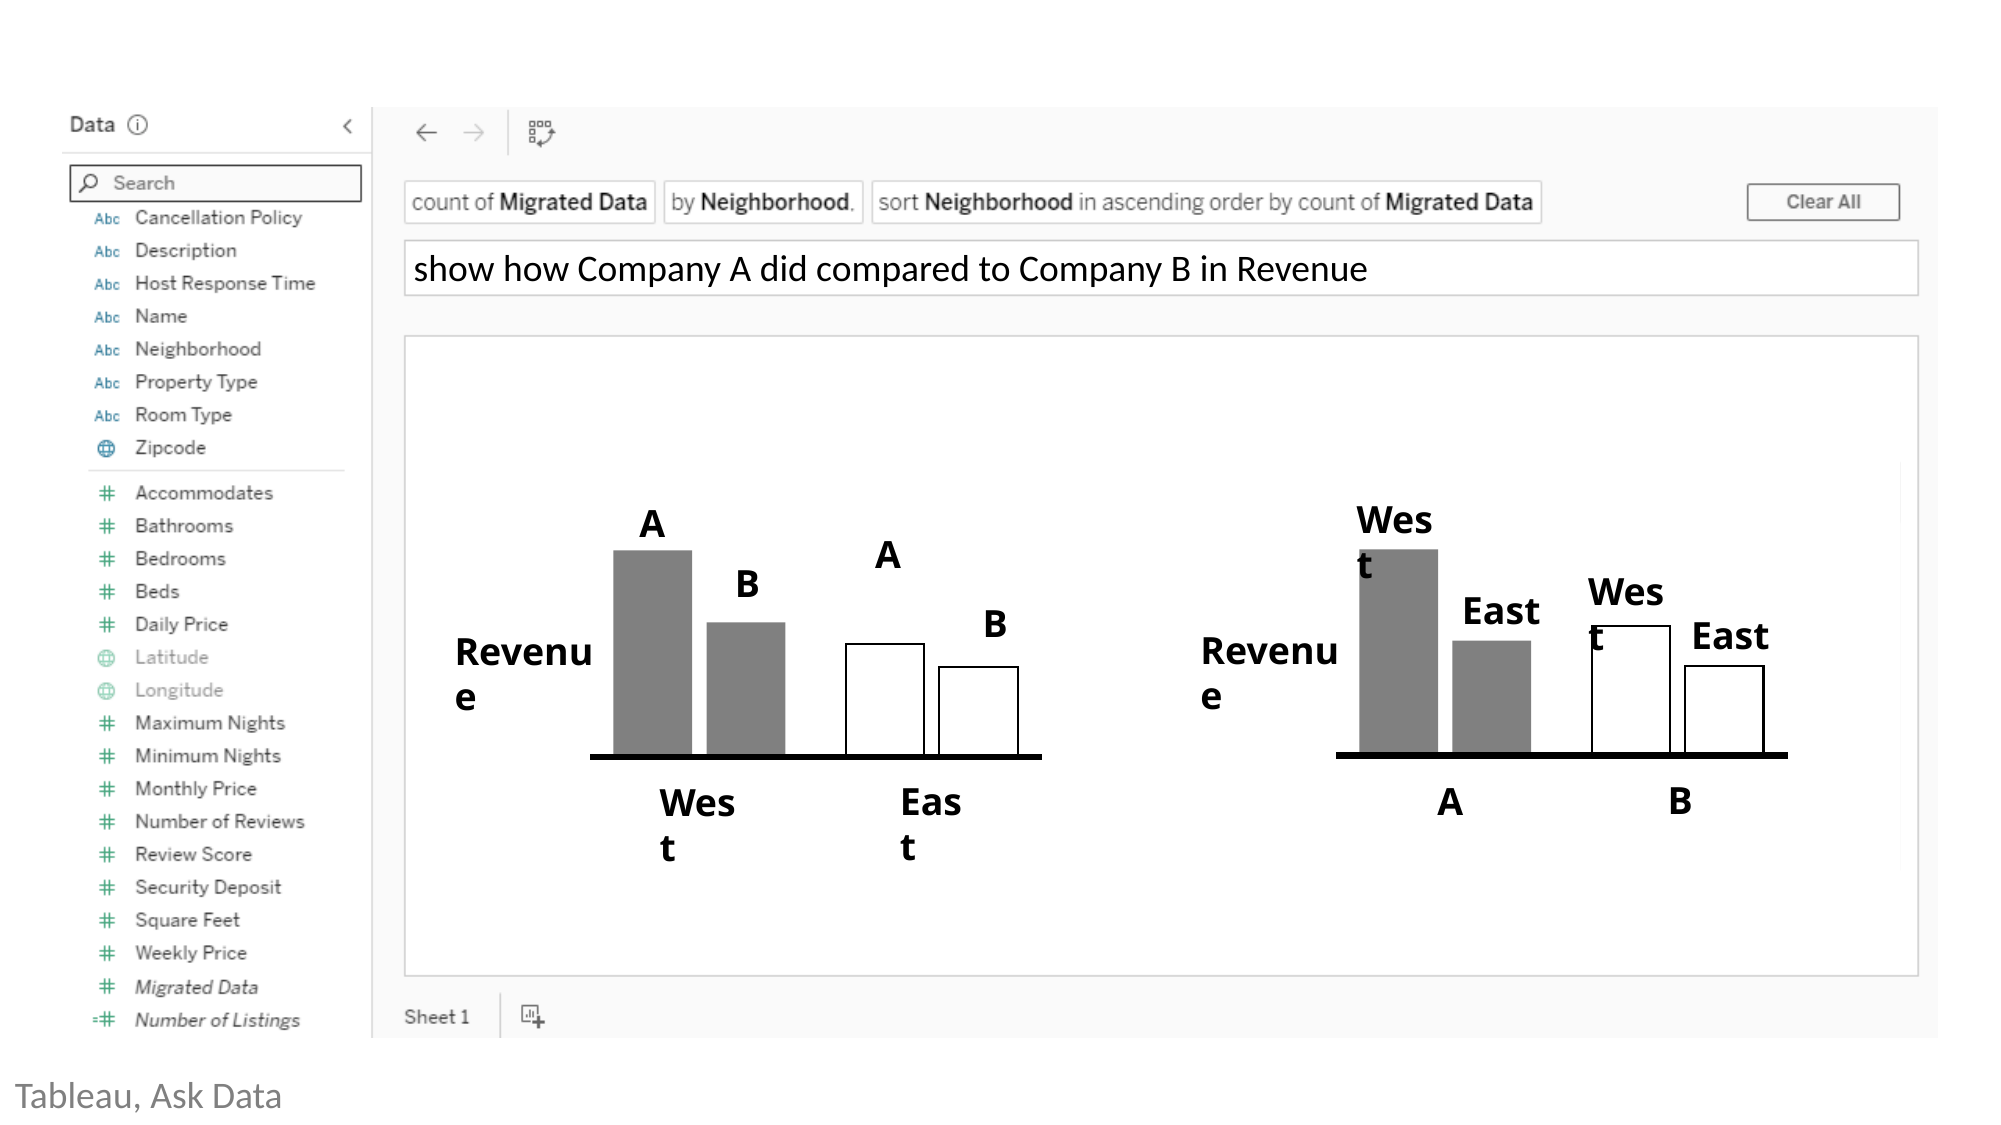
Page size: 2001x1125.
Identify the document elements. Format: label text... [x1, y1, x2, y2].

picture [62, 107, 1938, 1038]
text_box Tableau, Ask Data [0, 1063, 312, 1124]
